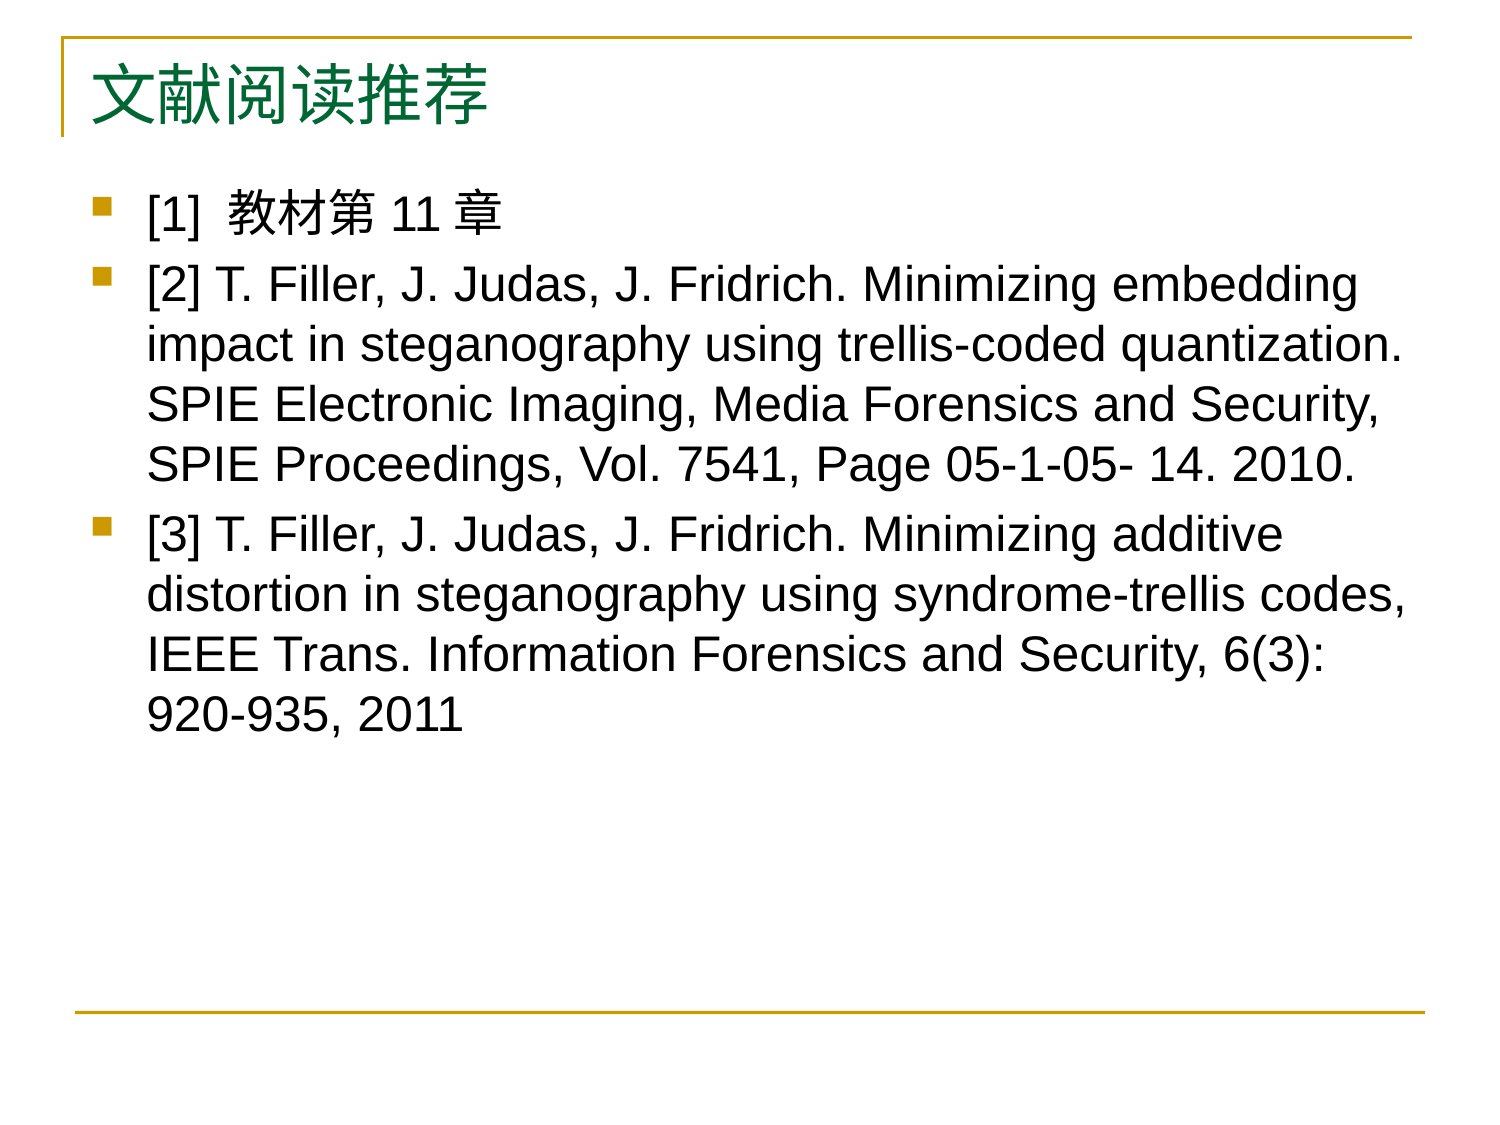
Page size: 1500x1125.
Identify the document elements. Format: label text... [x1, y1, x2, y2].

list [1] 教材第11章 [2] T. Filler, J. Judas, J. Fridrich. Minimizing embedding impact in steganography using trellis-coded quantization. SPIE Electronic Imaging, Media Forensics and Security, SPIE Proceedings, Vol. 7541, Page 05-1-05- 14. 2010. [3] T. Filler, J. Judas, J. Fridrich. Minimizing additive distortion in steganography using syndrome-trellis codes, IEEE Trans. Information Forensics and Security, 6(3): 920-935, 2011 [75, 173, 1425, 1023]
title 文献阅读推荐 [75, 45, 1425, 173]
